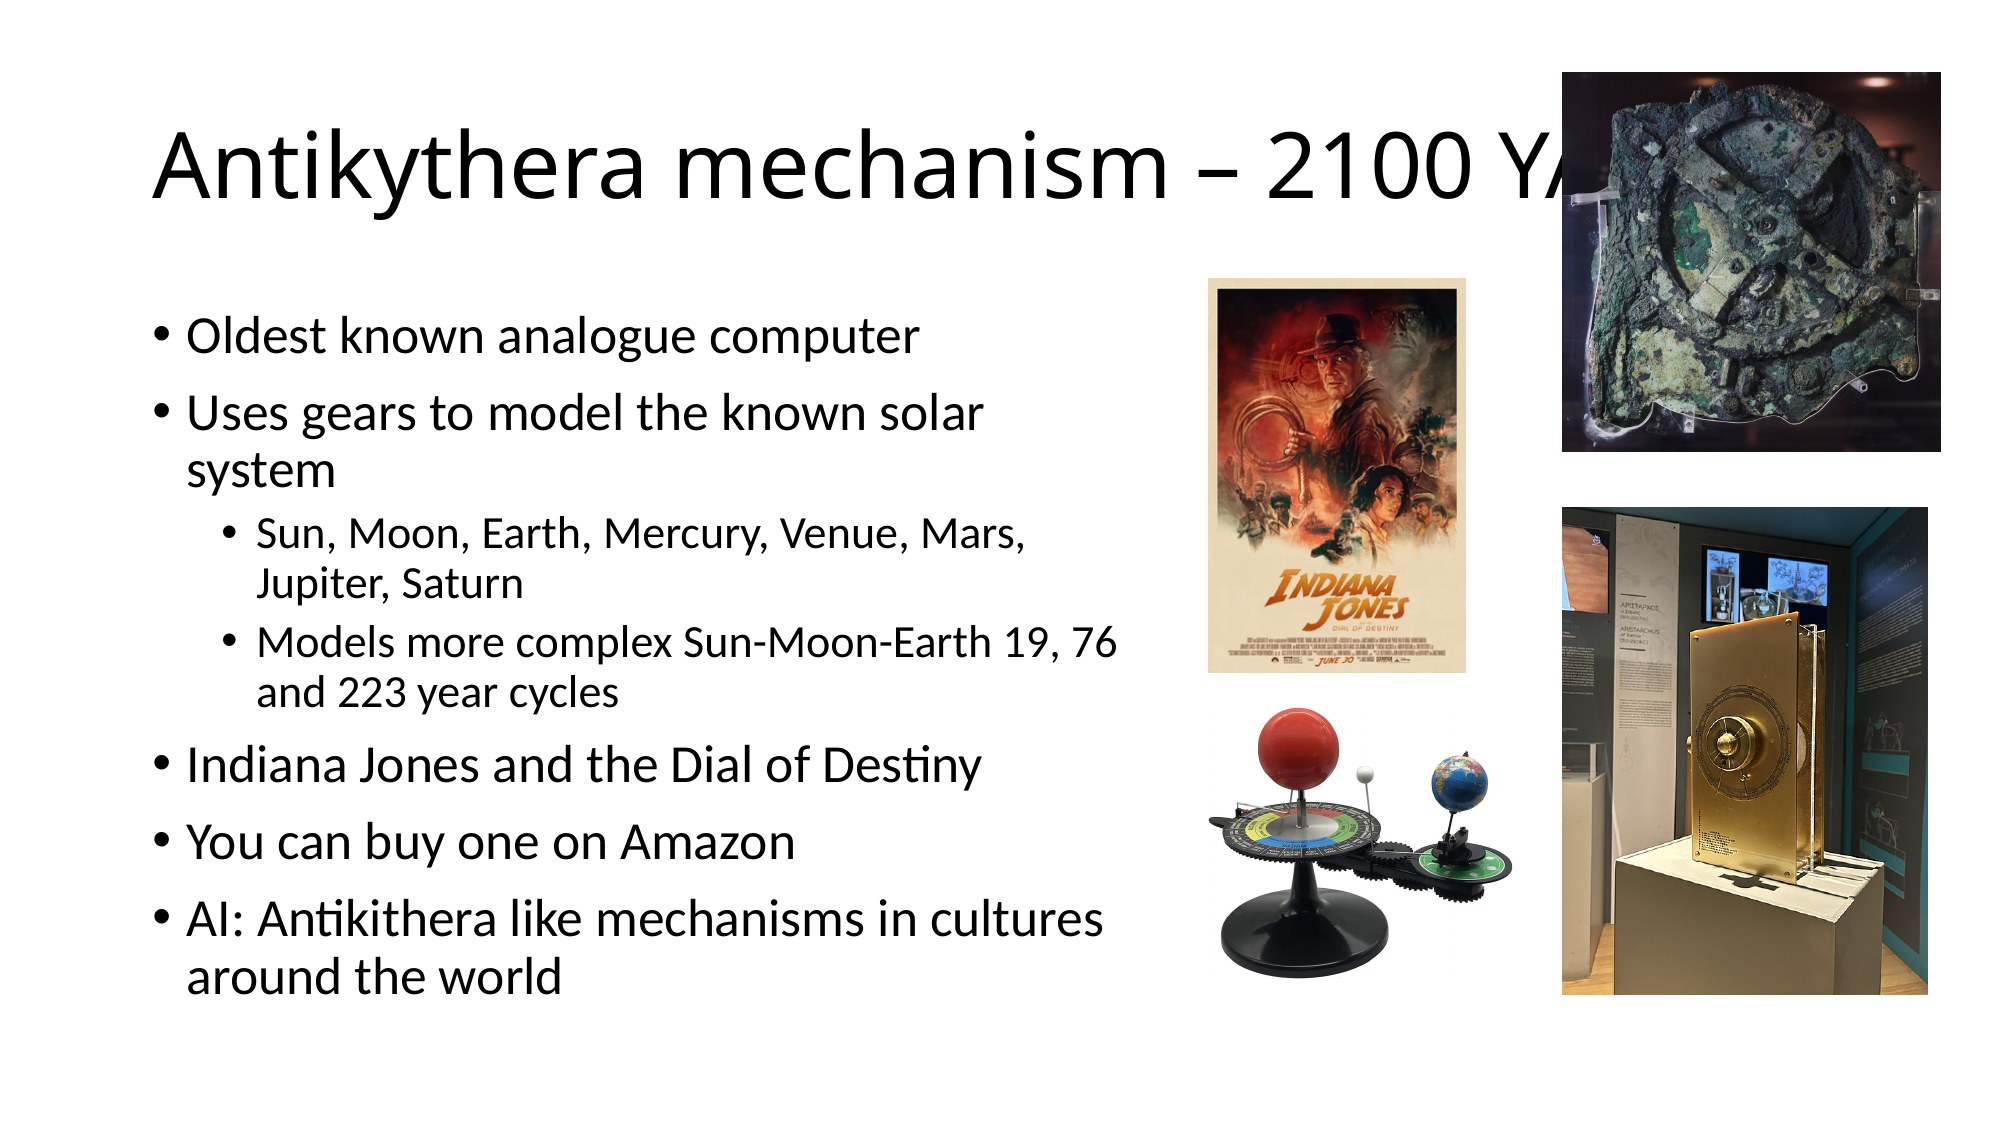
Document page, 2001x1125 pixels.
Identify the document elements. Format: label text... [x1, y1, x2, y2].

picture [1208, 707, 1513, 979]
title Antikythera mechanism – 2100 YA [137, 59, 1863, 278]
picture [1208, 278, 1466, 673]
picture [1562, 507, 1928, 995]
picture [1562, 72, 1941, 452]
list Oldest known analogue computer Uses gears to model the known solar system Sun, Moon, Earth, Mercury, Venue, Mars, Jupiter, Saturn Models more complex Sun-Moon-Earth 19, 76 and 223 year cycles Indiana Jones and the Dial of Destiny You can buy one on Amazon AI: Antikithera like mechanisms in cultures around the world [137, 299, 1158, 1014]
